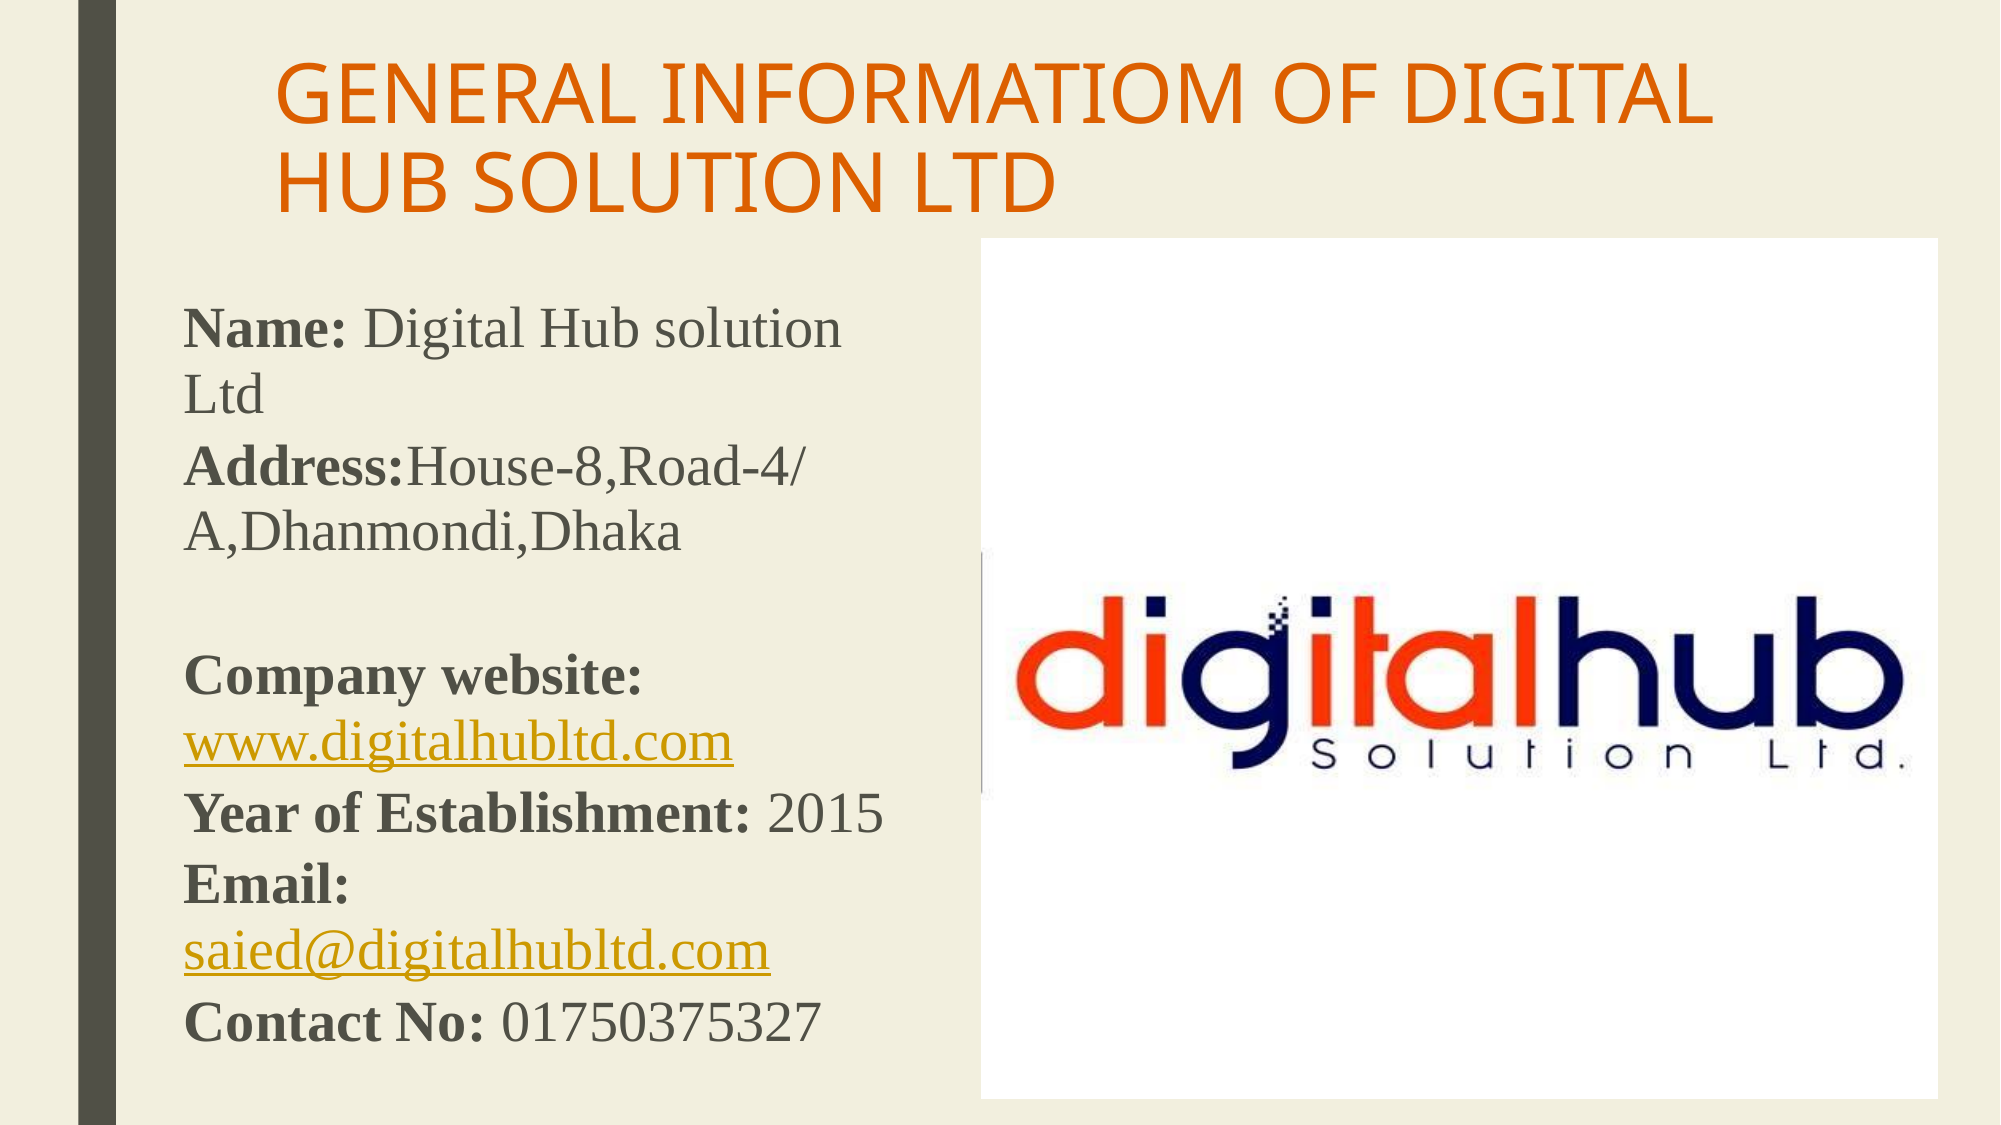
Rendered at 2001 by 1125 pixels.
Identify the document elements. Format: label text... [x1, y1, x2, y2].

list Name: Digital Hub solution Ltd Address:House-8,Road-4/A,Dhanmondi,Dhaka Company website: www.digitalhubltd.com Year of Establishment: 2015 Email: saied@digitalhubltd.com Contact No: 01750375327 [169, 211, 934, 1067]
picture [980, 238, 1938, 1100]
title GENERAL INFORMATIOM OF DIGITAL HUB SOLUTION LTD [258, 44, 1801, 212]
